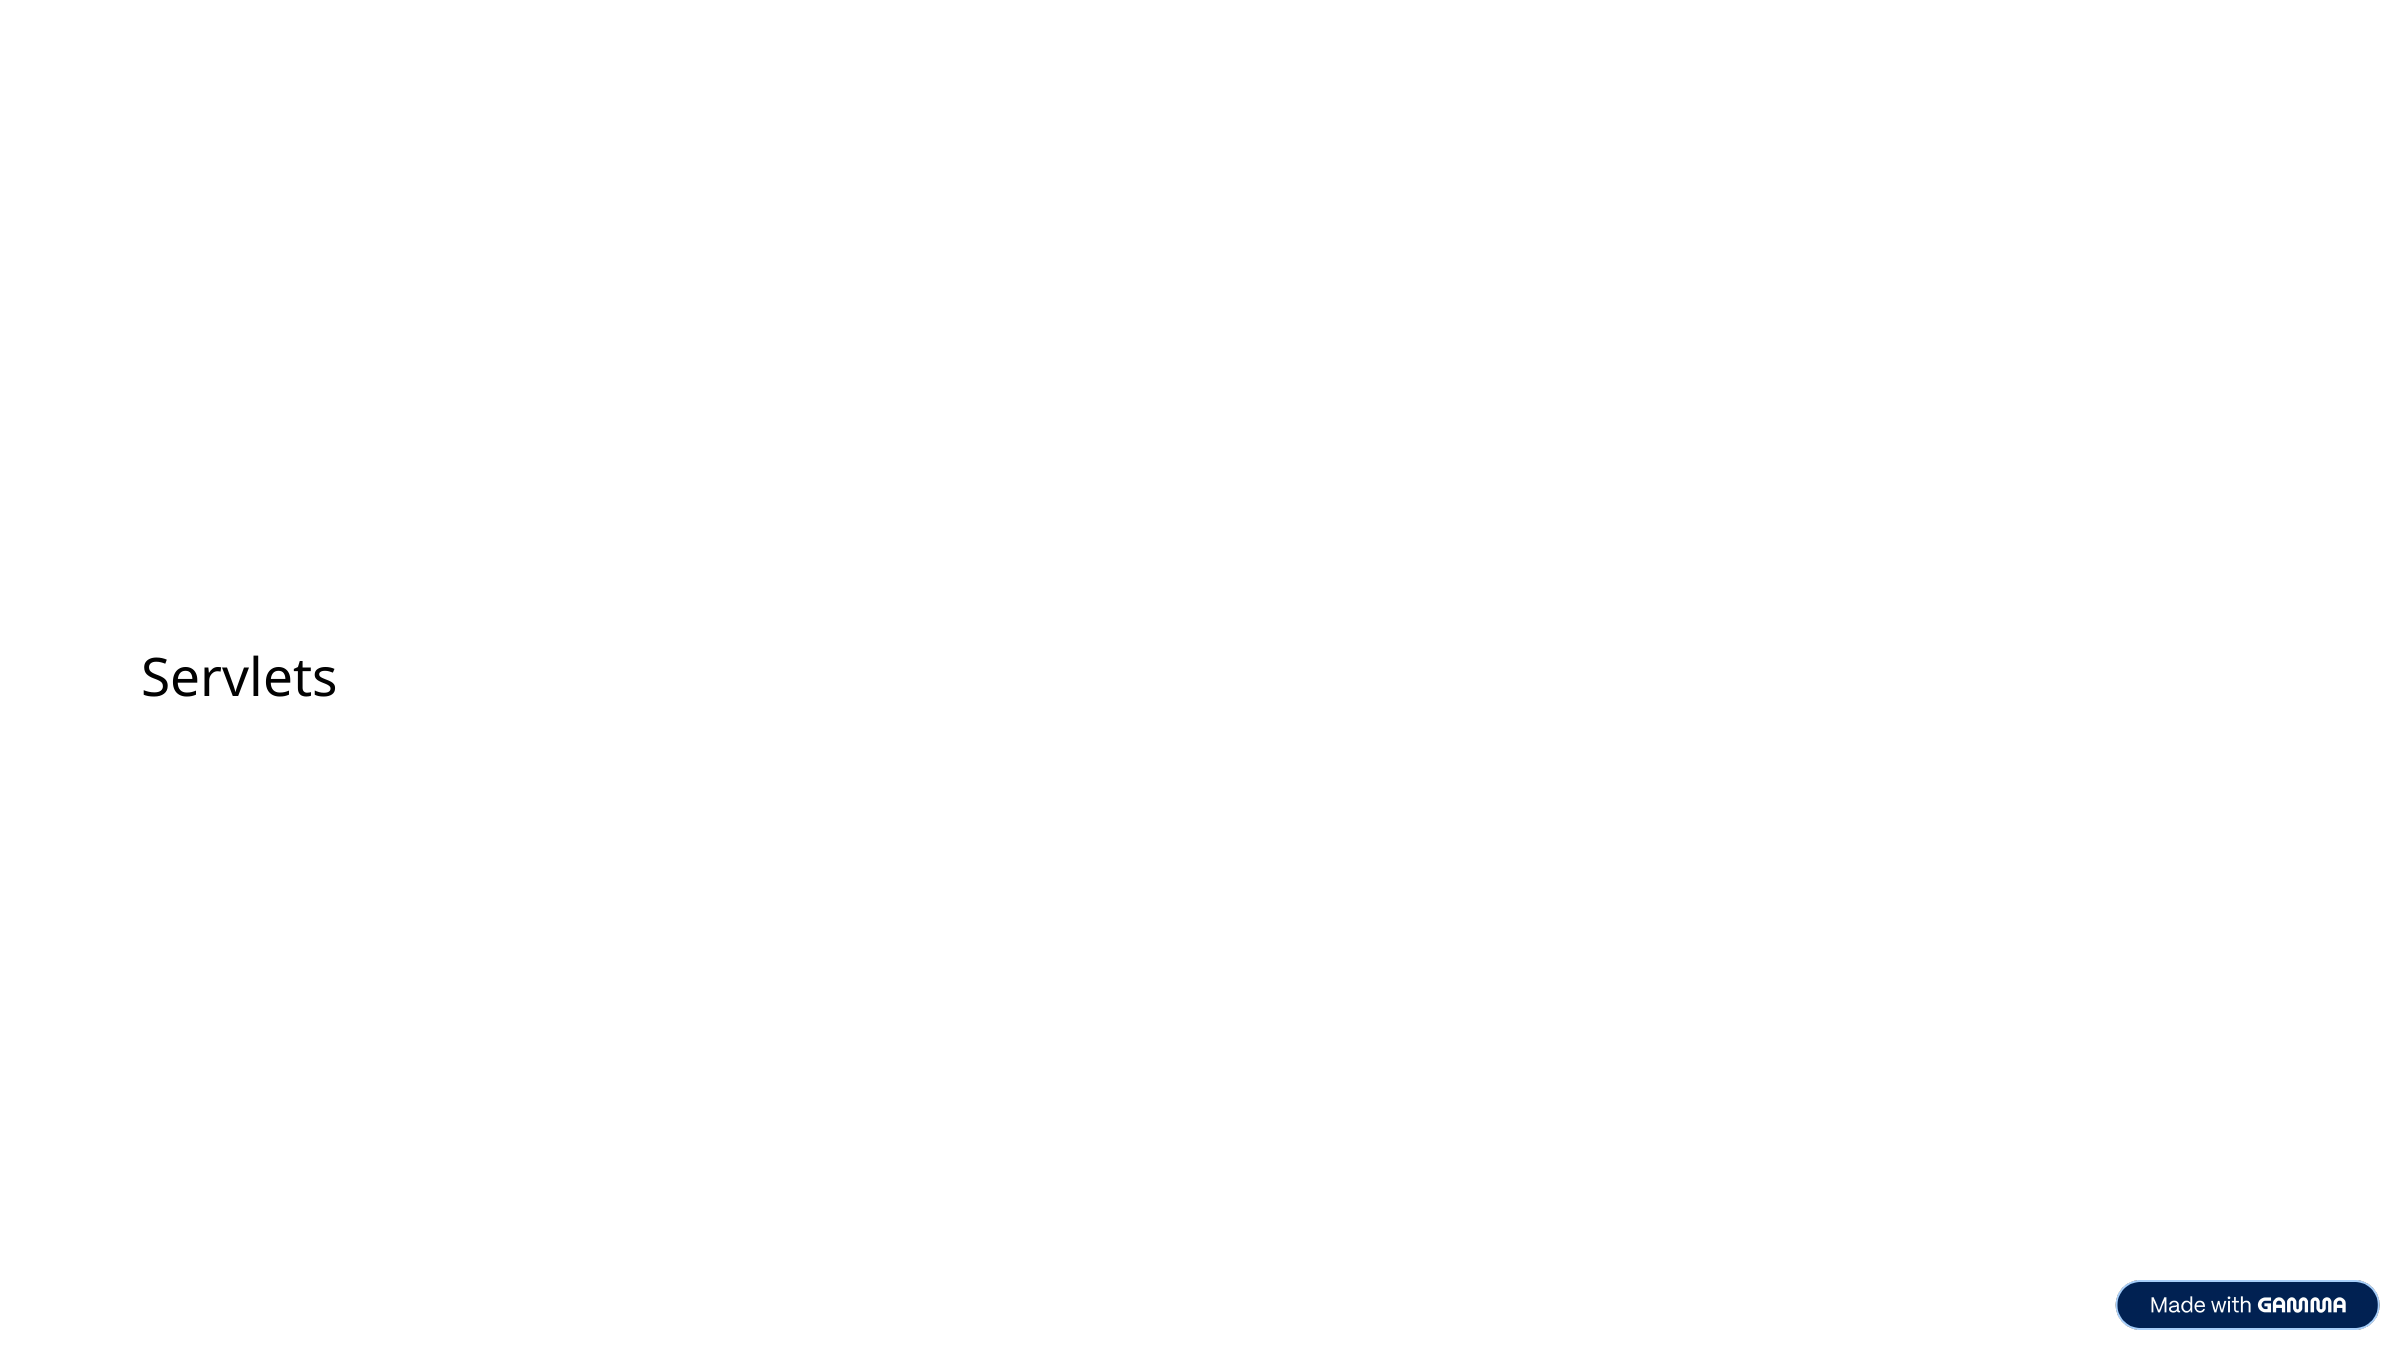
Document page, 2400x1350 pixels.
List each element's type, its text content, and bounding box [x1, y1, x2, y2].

text_box Servlets [141, 641, 674, 709]
picture [2106, 1271, 2389, 1339]
